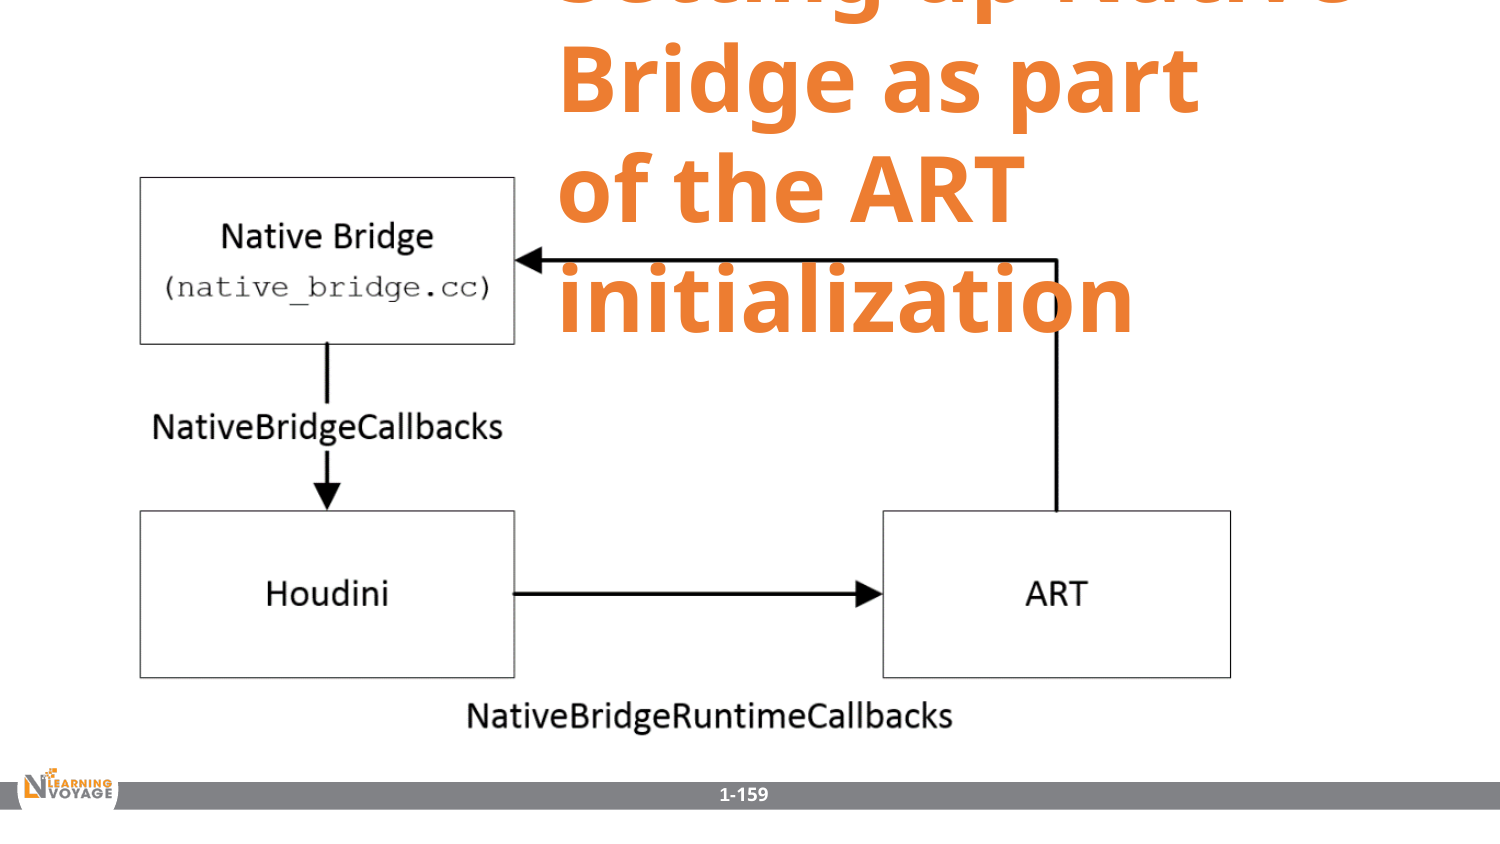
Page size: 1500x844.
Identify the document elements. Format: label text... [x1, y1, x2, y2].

picture [0, 166, 1241, 844]
slide_number 1-159 [692, 770, 784, 821]
text_box Setting up Native Bridge as part of the ART initialization [541, 72, 1484, 189]
